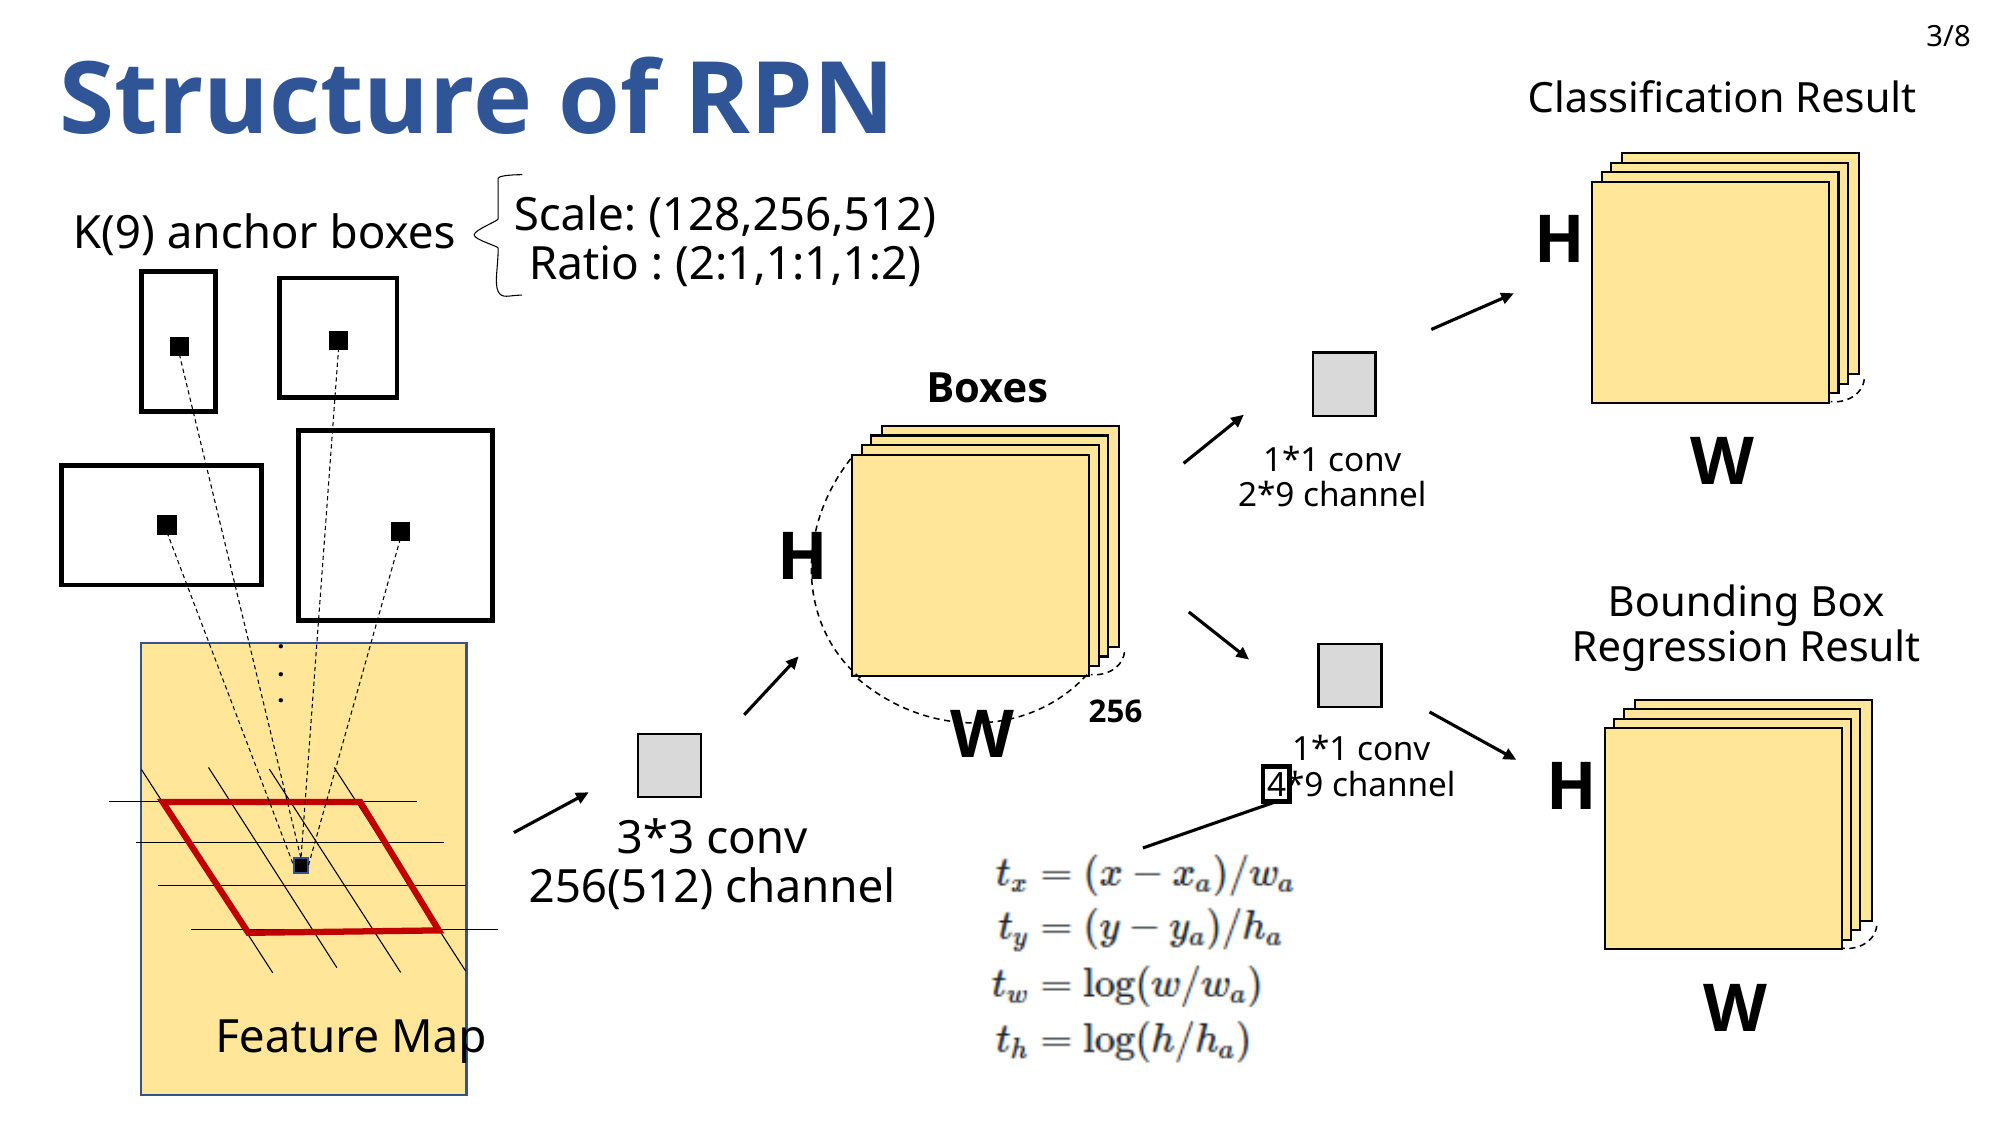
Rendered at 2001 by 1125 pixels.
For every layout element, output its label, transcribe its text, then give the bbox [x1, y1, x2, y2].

text_box [1262, 766, 1290, 803]
text_box [140, 642, 167, 769]
text_box [330, 332, 347, 349]
text_box [1830, 375, 1865, 402]
text_box [140, 843, 468, 1096]
text_box Classification Result [1474, 51, 1970, 130]
text_box Scale: (128,256,512) Ratio : (2:1,1:1,1:2) [516, 221, 981, 297]
text_box 3*3 conv 256(512) channel [490, 775, 934, 921]
text_box K(9) anchor boxes [42, 190, 486, 267]
text_box W [1688, 966, 1766, 1053]
text_box [171, 338, 188, 355]
text_box 256 [1064, 686, 1167, 738]
text_box W [935, 692, 1013, 779]
text_box . . . [157, 611, 167, 716]
text_box H [762, 515, 819, 602]
text_box Bounding Box Regression Result [1498, 600, 1994, 679]
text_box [167, 532, 294, 866]
text_box 1*1 conv 4*9 channel [1224, 708, 1499, 811]
text_box [61, 464, 179, 586]
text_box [208, 866, 269, 885]
text_box [1613, 718, 1852, 941]
text_box [278, 277, 398, 398]
text_box [881, 425, 1120, 648]
text_box [855, 454, 1090, 677]
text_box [334, 930, 466, 971]
text_box [473, 174, 523, 297]
text_box [140, 271, 216, 412]
text_box [1591, 181, 1830, 404]
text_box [334, 886, 466, 929]
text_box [308, 538, 401, 866]
text_box Scale: (128,256,512) Ratio : (2:1,1:1,1:2) [469, 221, 501, 297]
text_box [301, 347, 339, 859]
text_box [1317, 643, 1383, 708]
text_box [1843, 922, 1877, 949]
text_box [159, 517, 175, 533]
text_box [1610, 162, 1849, 377]
text_box [811, 454, 968, 679]
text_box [1183, 414, 1244, 464]
text_box 1*1 conv 2*9 channel [1195, 419, 1470, 522]
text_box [179, 354, 301, 859]
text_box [513, 792, 589, 833]
text_box [1604, 727, 1843, 950]
text_box [401, 642, 468, 929]
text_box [269, 886, 334, 929]
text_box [1429, 711, 1517, 760]
text_box [1623, 708, 1861, 924]
text_box Structure of RPN [19, 26, 1103, 162]
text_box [744, 656, 799, 715]
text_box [334, 767, 466, 885]
text_box [1634, 699, 1873, 922]
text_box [141, 769, 167, 841]
text_box [861, 444, 1100, 667]
text_box [392, 523, 409, 540]
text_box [1188, 612, 1249, 660]
text_box [870, 434, 1109, 650]
text_box Feature Map [188, 994, 514, 1070]
text_box [339, 429, 493, 621]
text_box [269, 930, 401, 973]
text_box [141, 843, 269, 973]
text_box H [1531, 744, 1609, 832]
text_box W [1675, 419, 1753, 507]
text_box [208, 886, 269, 929]
text_box [1090, 648, 1125, 675]
picture [980, 847, 1306, 1069]
text_box [1621, 152, 1860, 375]
text_box H [1519, 198, 1597, 285]
text_box 3/8 [1906, 7, 1991, 60]
text_box Boxes [801, 356, 1173, 419]
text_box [1431, 293, 1514, 330]
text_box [1142, 801, 1277, 849]
text_box [1312, 351, 1377, 417]
text_box [853, 559, 1087, 719]
text_box [637, 733, 702, 775]
text_box [1601, 171, 1840, 394]
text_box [208, 930, 269, 968]
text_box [269, 859, 334, 885]
